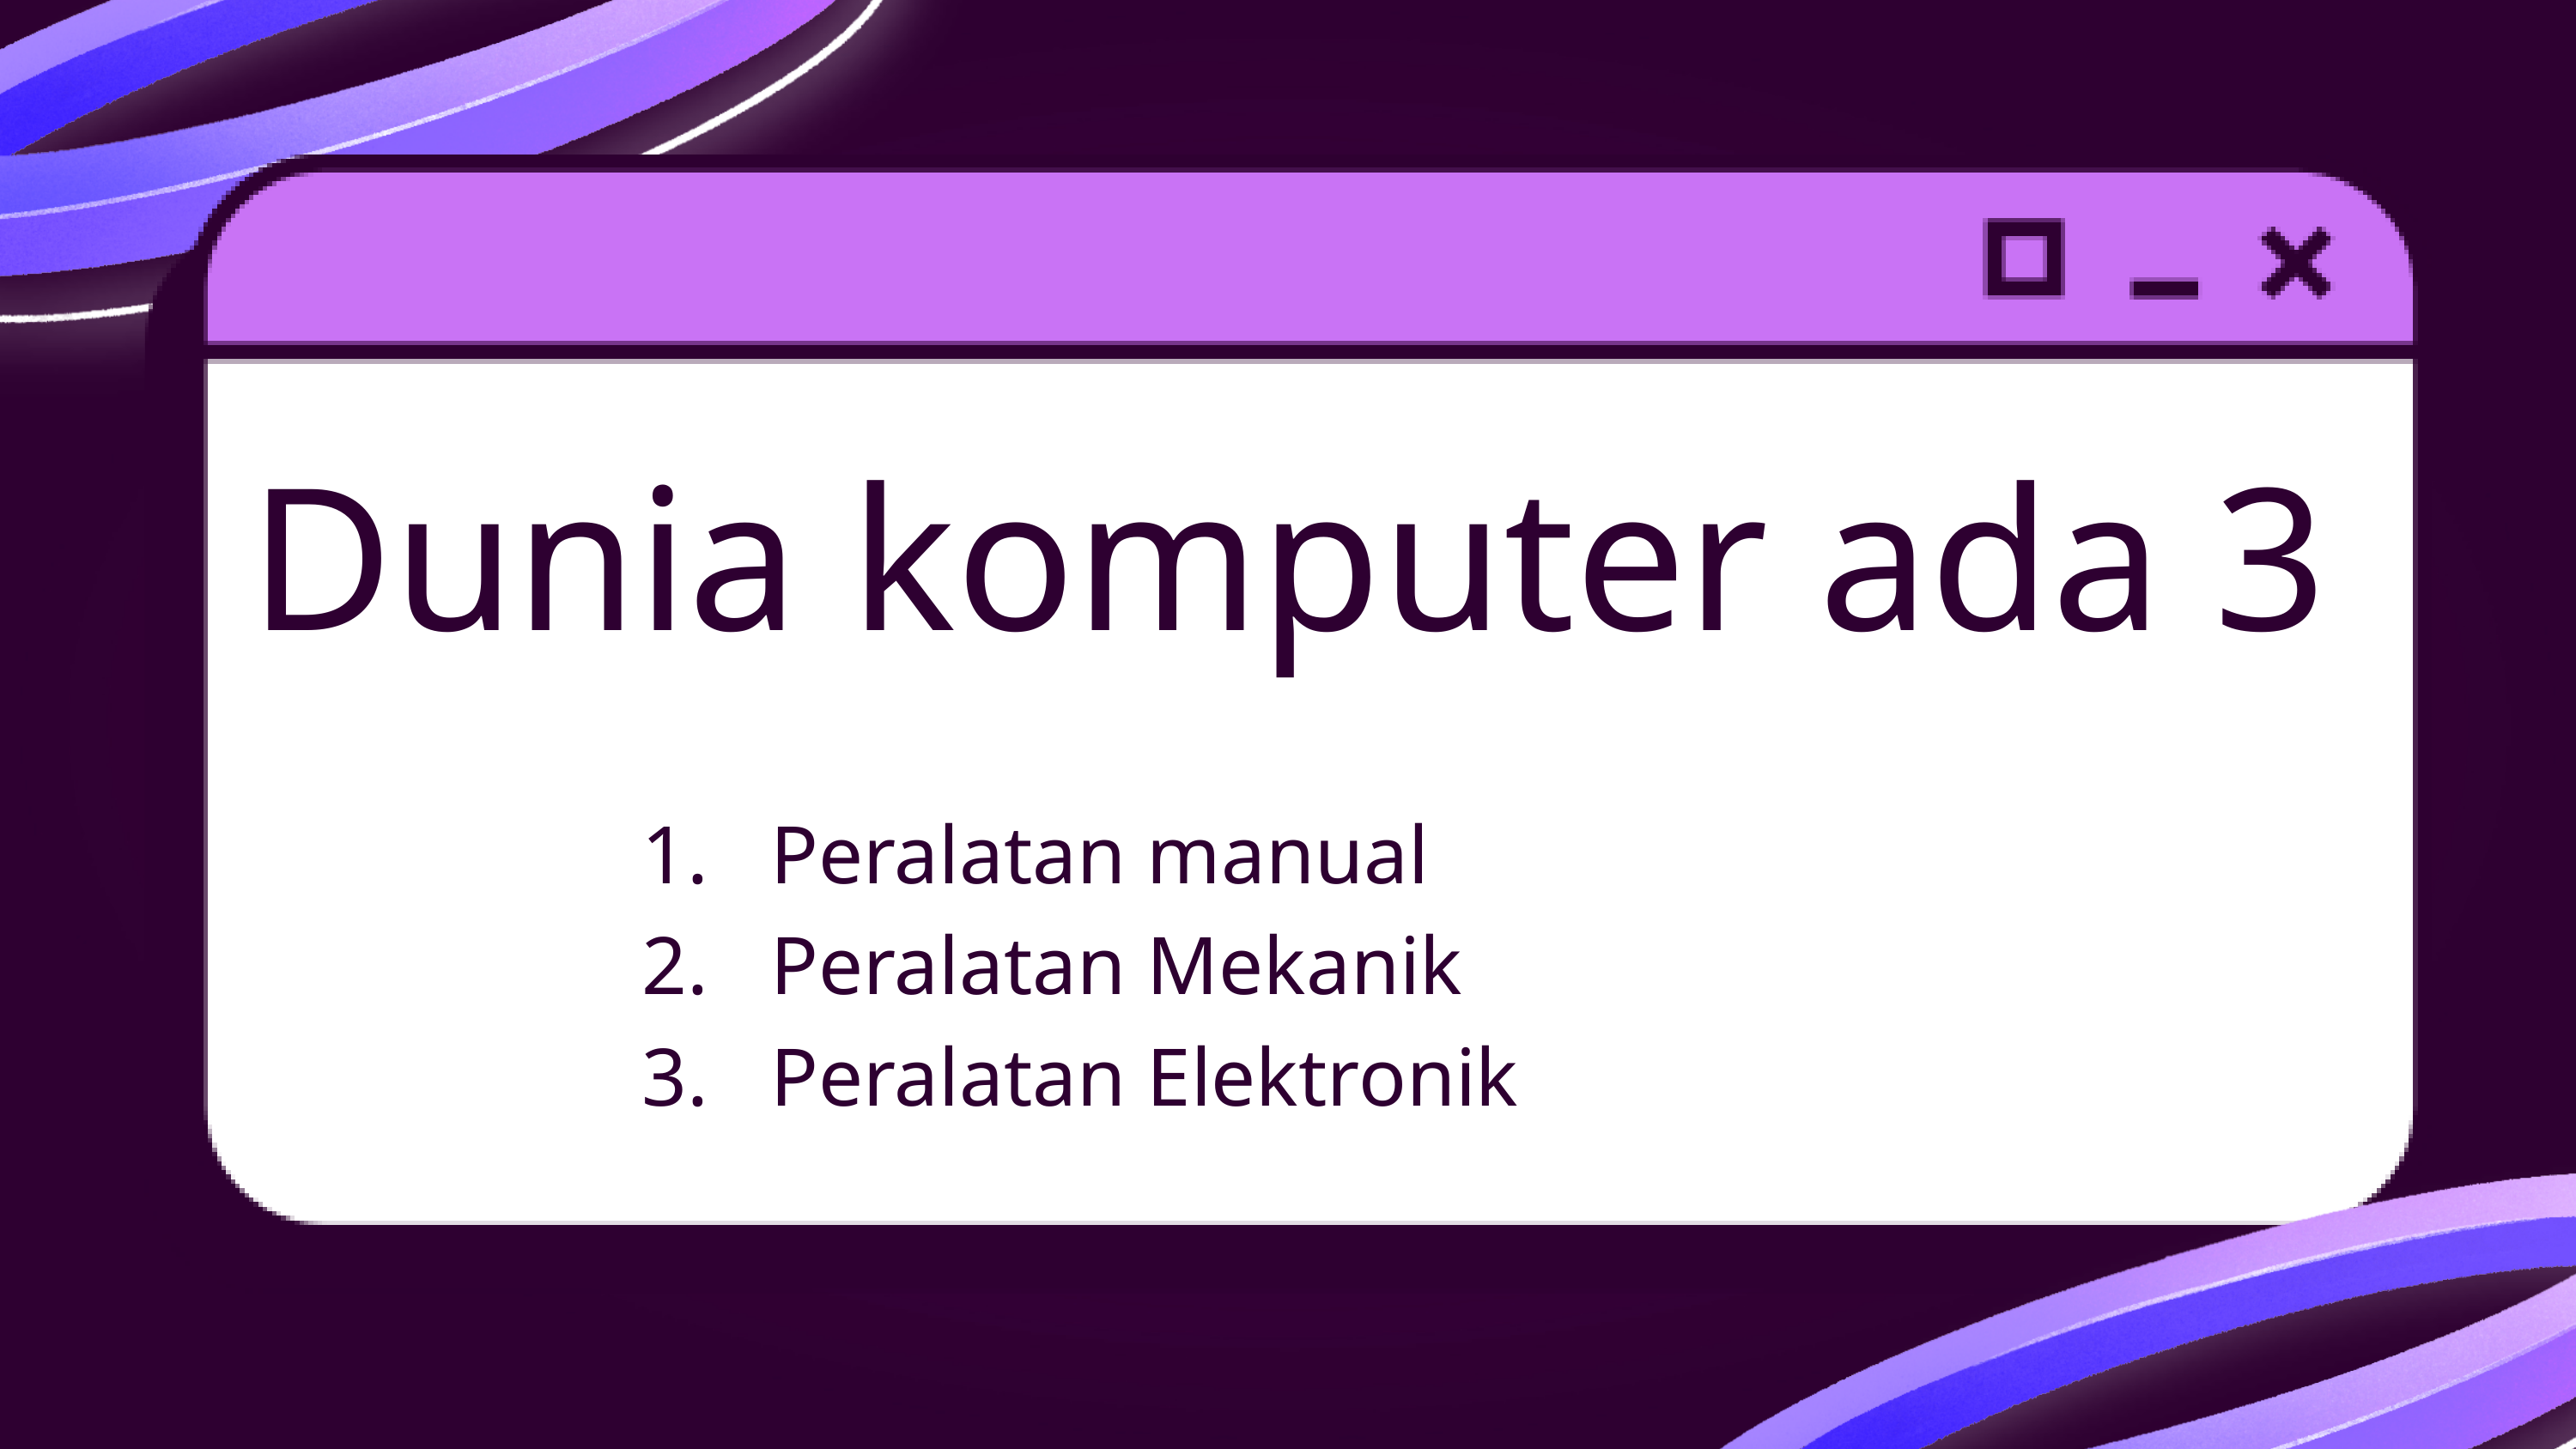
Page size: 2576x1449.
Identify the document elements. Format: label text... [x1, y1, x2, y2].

text_box [0, 0, 969, 397]
text_box [0, 397, 1636, 1449]
text_box Dunia komputer ada 3 [245, 439, 2331, 670]
text_box [969, 0, 2576, 1165]
text_box [144, 155, 2432, 1294]
text_box Peralatan manual Peralatan Mekanik Peralatan Elektronik [574, 787, 2133, 1122]
text_box [1636, 1165, 2576, 1449]
